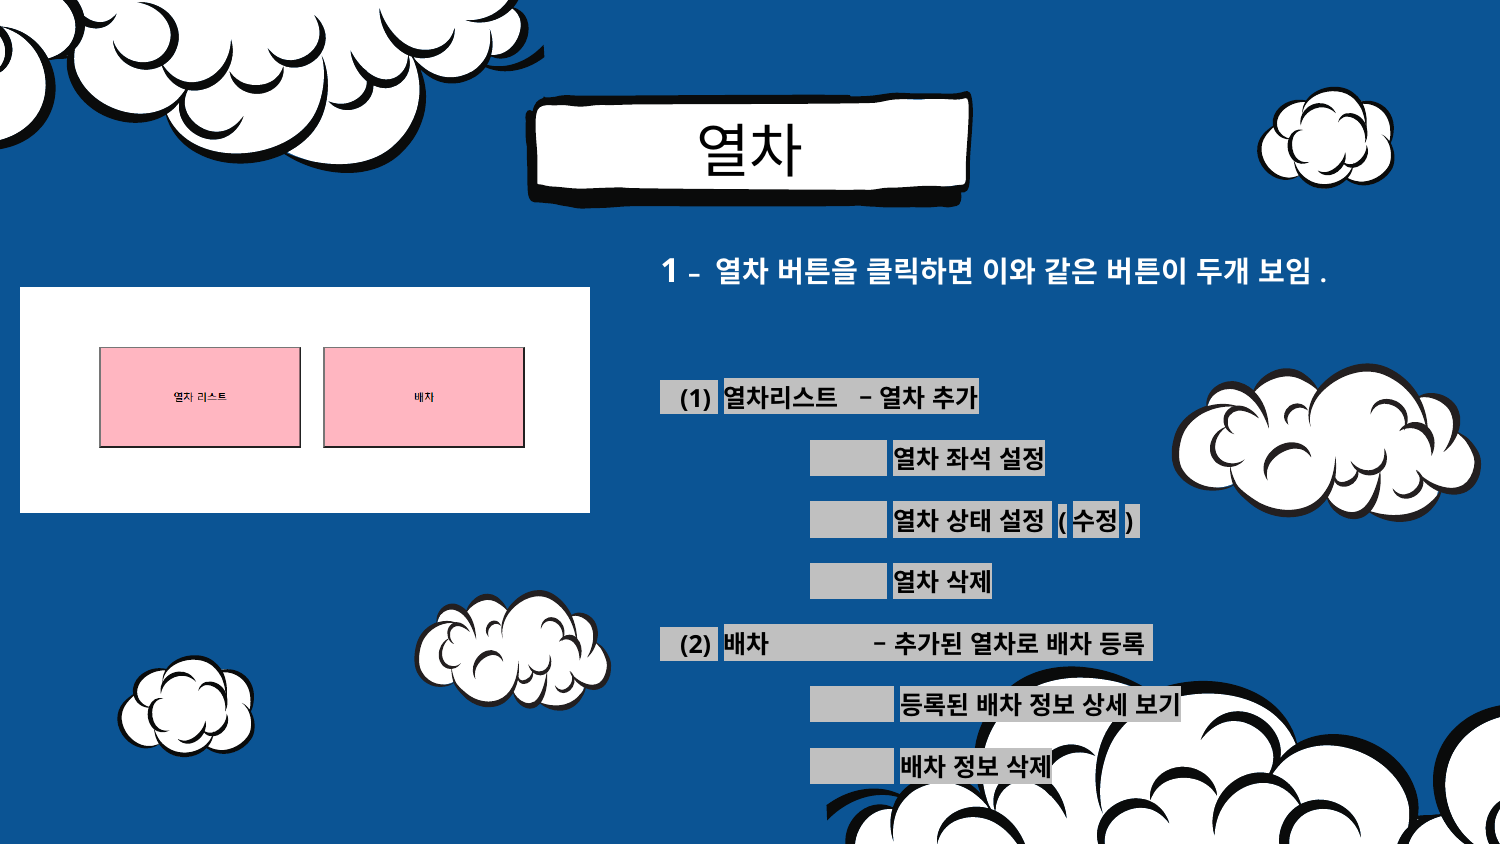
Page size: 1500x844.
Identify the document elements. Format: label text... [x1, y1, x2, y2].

title 열차 [117, 124, 519, 174]
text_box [1166, 363, 1484, 523]
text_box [411, 589, 614, 711]
title 열차 [977, 124, 1383, 174]
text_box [524, 88, 974, 210]
text_box 1 – 열차 버튼을 클릭하면 이와 같은 버튼이 두개 보임. (1) 열차리스트 – 열차 추가 열차 좌석 설정 열차 상태 설정 (수정) 열차 삭제 (2) 배차 – 추가된 열차로 배차 등록 등록된 배차 정보 상세 보기 배차 정보 삭제 [649, 233, 1448, 778]
picture [19, 286, 590, 513]
